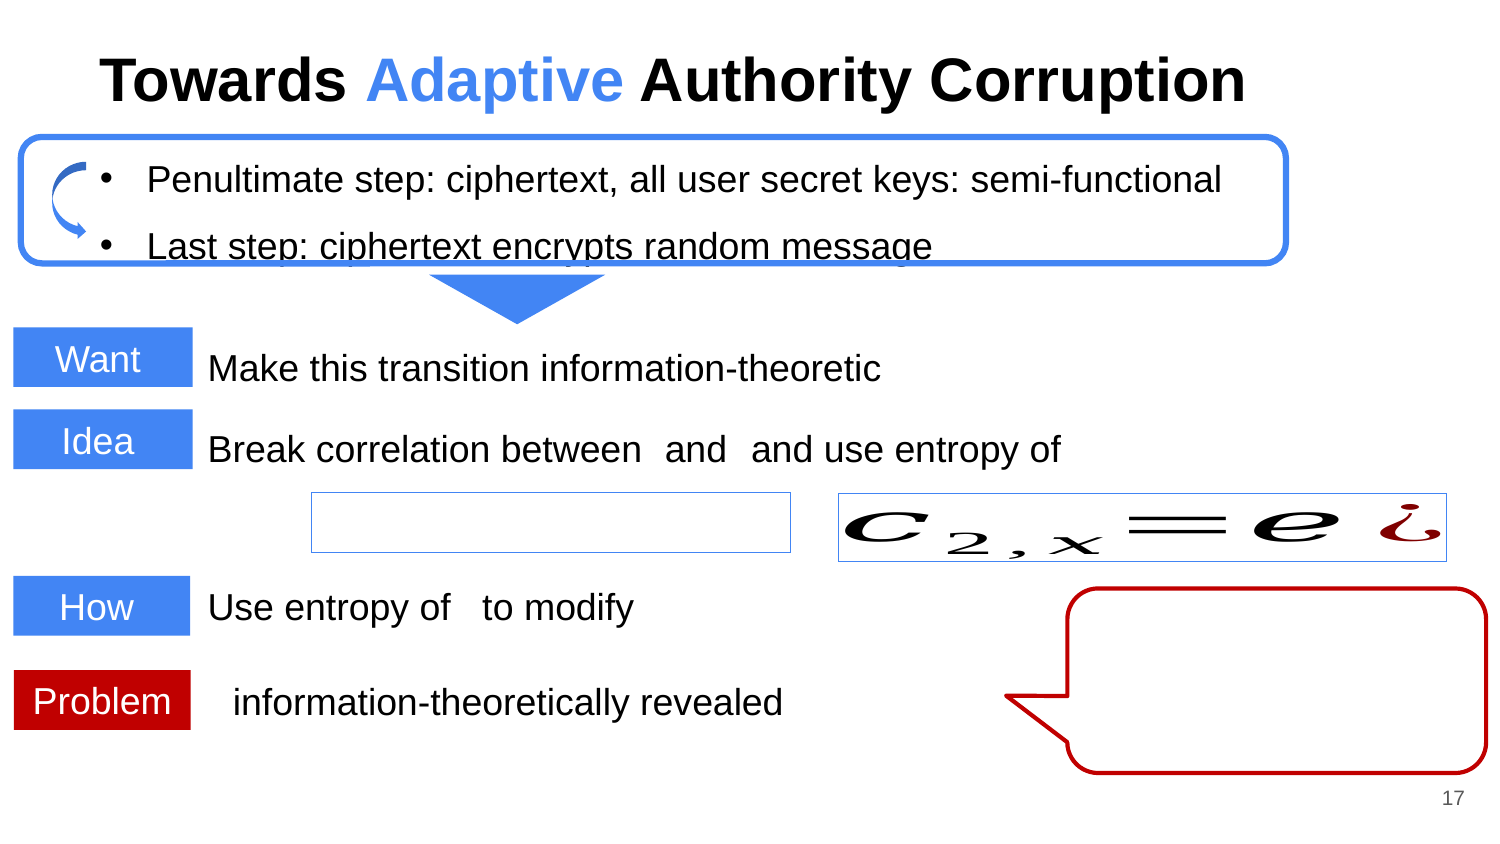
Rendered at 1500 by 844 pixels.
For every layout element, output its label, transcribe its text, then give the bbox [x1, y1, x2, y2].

text_box [1004, 586, 1489, 776]
slide_number 17 [1389, 766, 1480, 830]
text_box [427, 272, 608, 327]
text_box Make this transition information-theoretic [192, 306, 1416, 404]
text_box Penultimate step: ciphertext, all user secret keys: semi-functional Last step: ciphertext encrypts random message [84, 117, 1500, 283]
text_box Idea [13, 409, 193, 470]
text_box [18, 134, 1289, 266]
text_box How [13, 575, 191, 636]
text_box Want [13, 327, 193, 387]
title Towards Adaptive Authority Corruption [84, 13, 1500, 117]
text_box Problem [13, 670, 191, 730]
